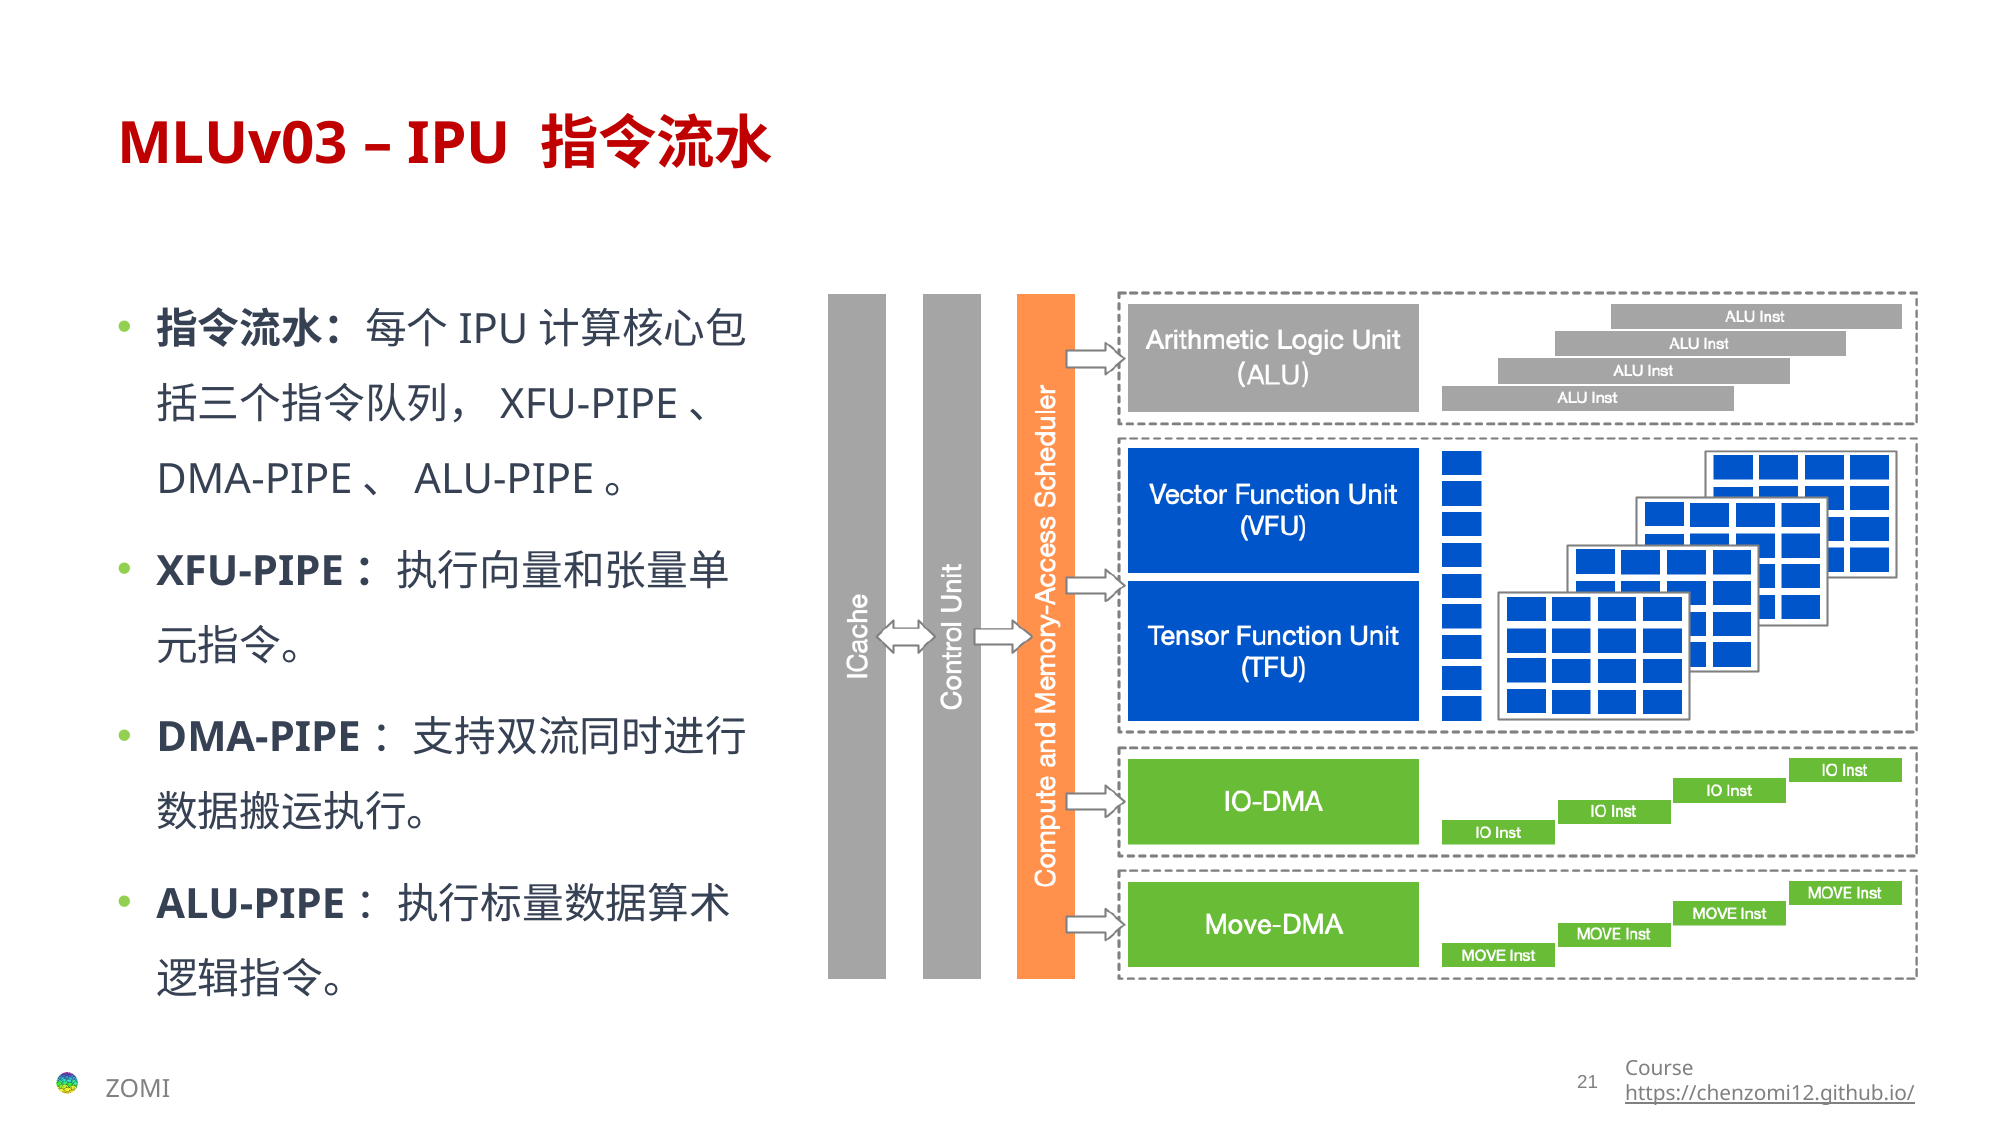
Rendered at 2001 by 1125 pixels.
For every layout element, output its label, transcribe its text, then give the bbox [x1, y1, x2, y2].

title MLUv03 – IPU 指令流水 [102, 91, 1901, 189]
list 指令流水：每个IPU计算核心包括三个指令队列，XFU-PIPE、 DMA-PIPE、ALU-PIPE。 XFU-PIPE：执行向量和张量单元指令。 DMA-PIPE：支持双流同时进行数据搬运执行。 ALU-PIPE：执行标量数据算术逻辑指令。 [102, 235, 776, 1043]
picture [828, 290, 1918, 981]
picture [57, 1073, 77, 1093]
